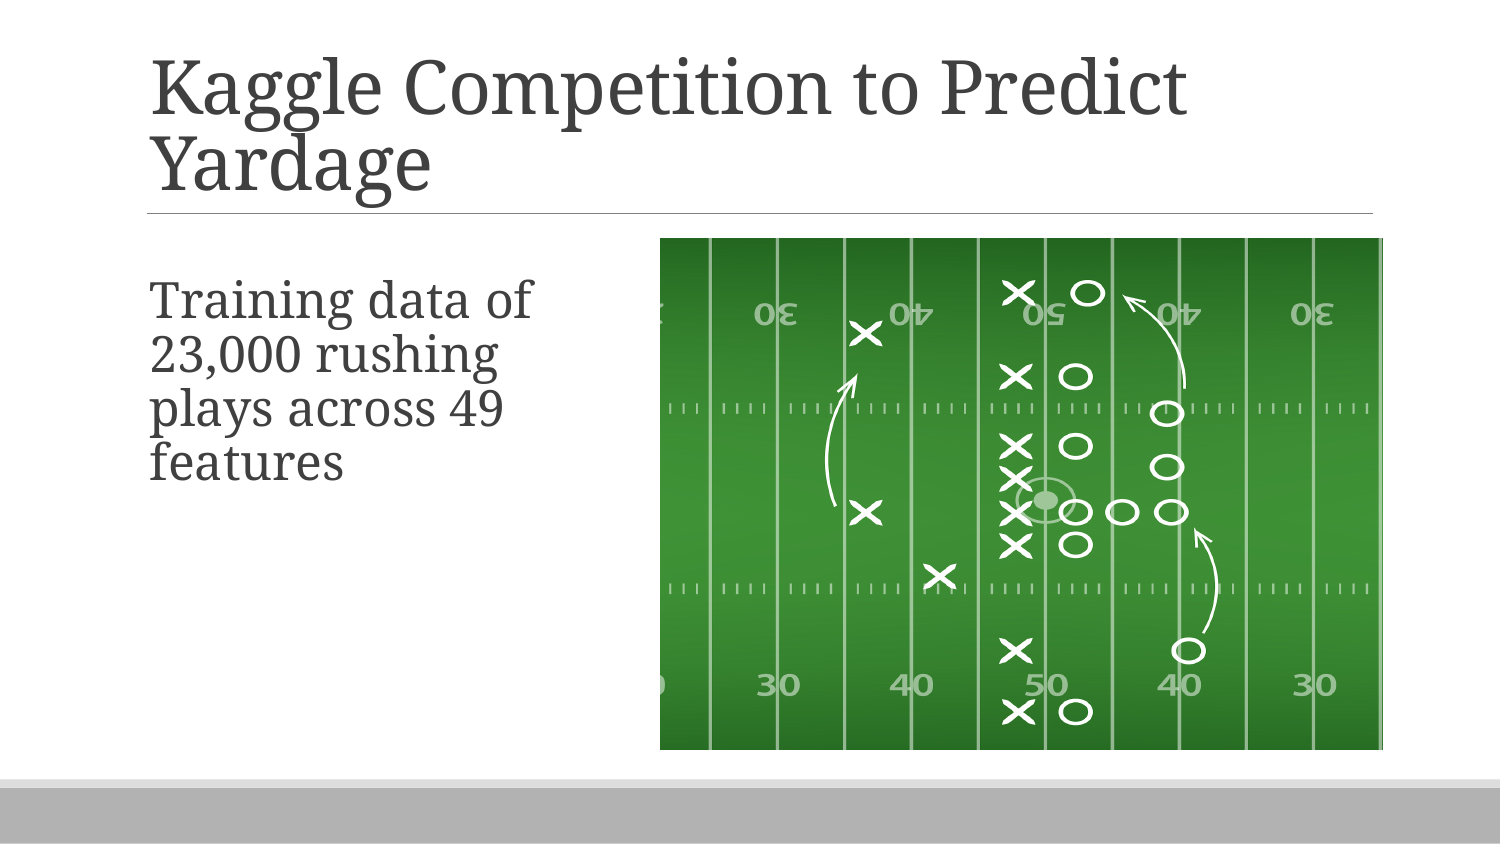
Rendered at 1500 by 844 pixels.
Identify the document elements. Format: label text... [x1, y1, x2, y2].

text_box Training data of 23,000 rushing plays across 49 features [134, 268, 626, 721]
title Kaggle Competition to Predict Yardage [135, 35, 1373, 214]
picture [659, 238, 1384, 751]
